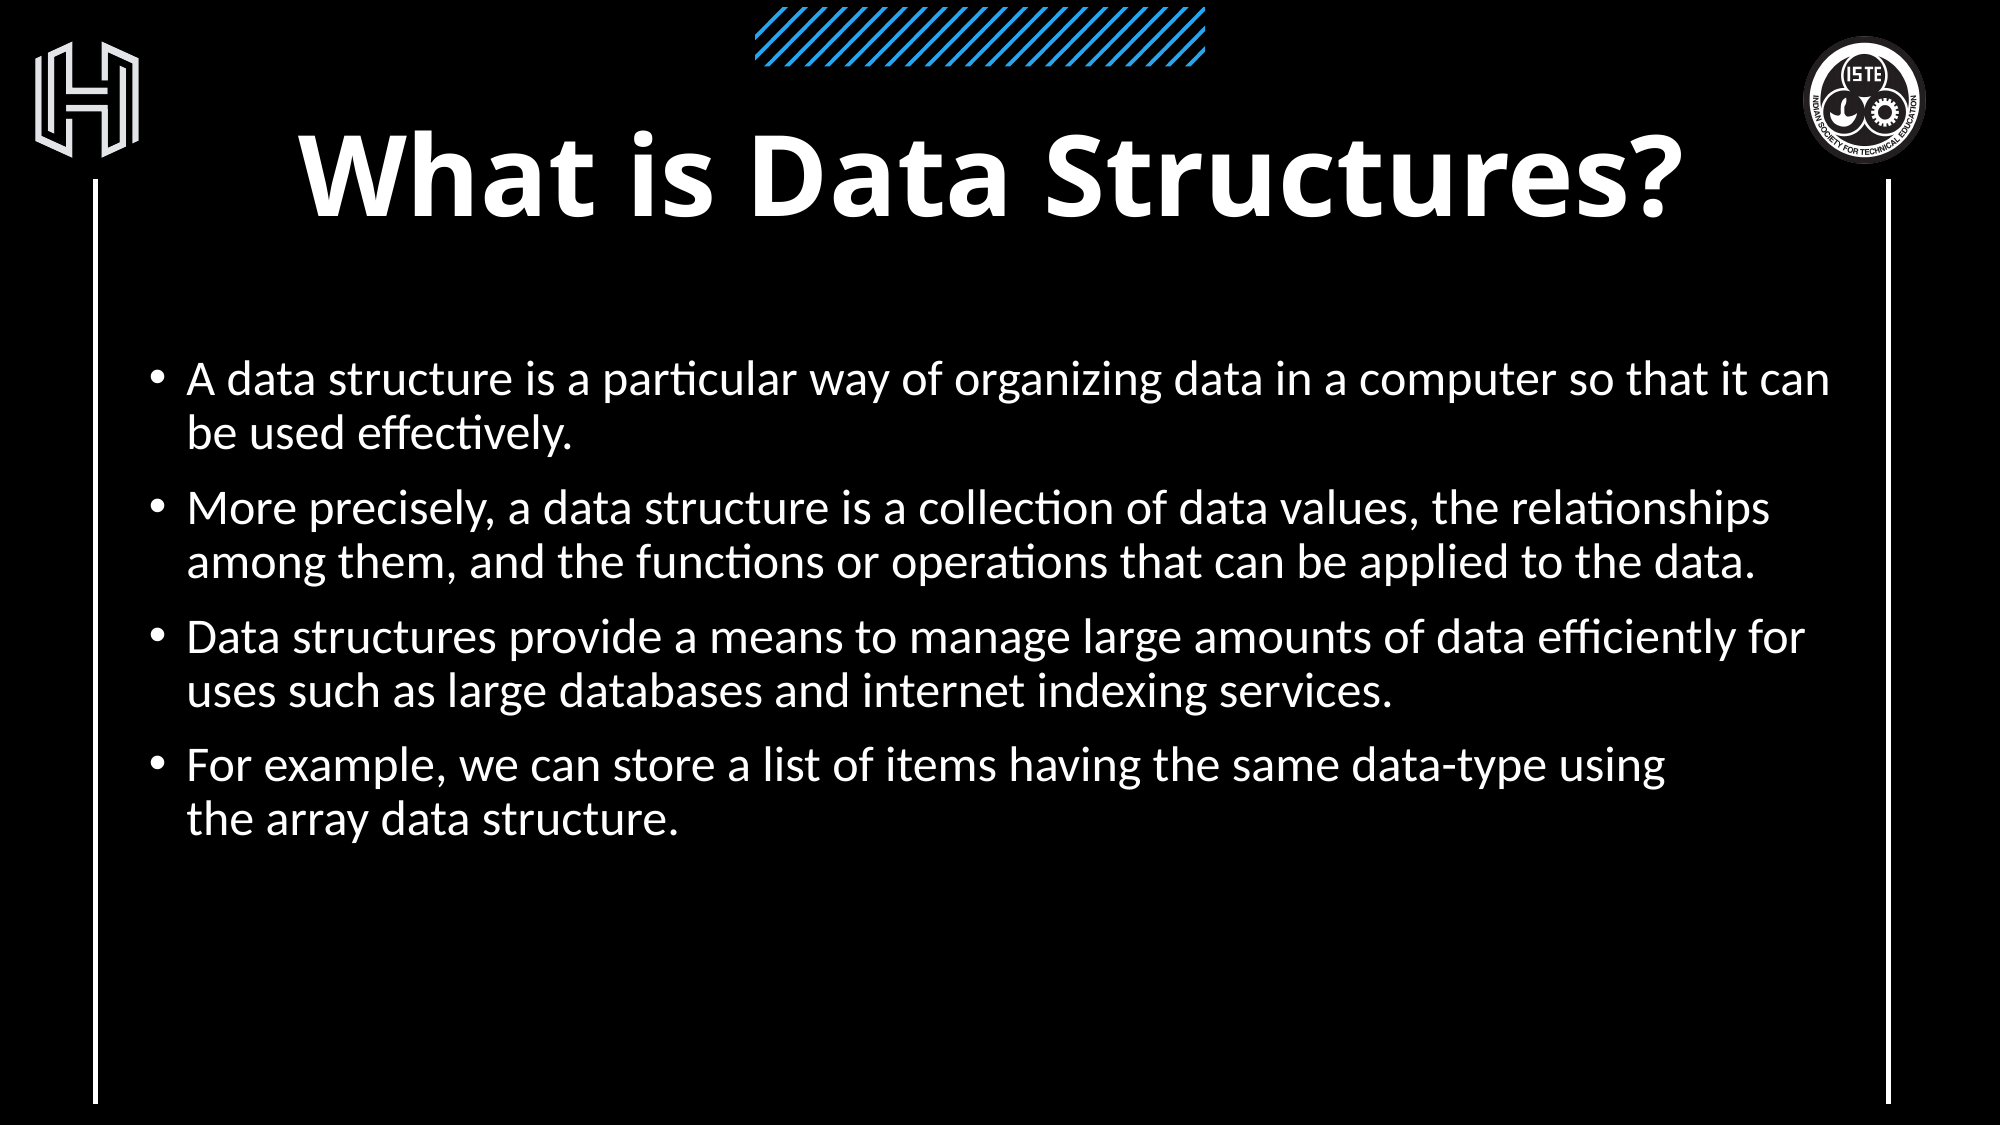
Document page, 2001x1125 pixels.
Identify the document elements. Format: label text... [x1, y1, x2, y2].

picture [25, 36, 149, 164]
picture [1802, 36, 1926, 164]
title What is Data Structures? [137, 59, 1846, 300]
list A data structure is a particular way of organizing data in a computer so that it can be used effectively. More precisely, a data structure is a collection of data values, the relationships among them, and the functions or operations that can be applied to the data. Data structures provide a means to manage large amounts of data efficiently for uses such as large databases and internet indexing services. For example, we can store a list of items having the same data-type using the array data structure. [133, 344, 1859, 1059]
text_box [754, 7, 1206, 67]
